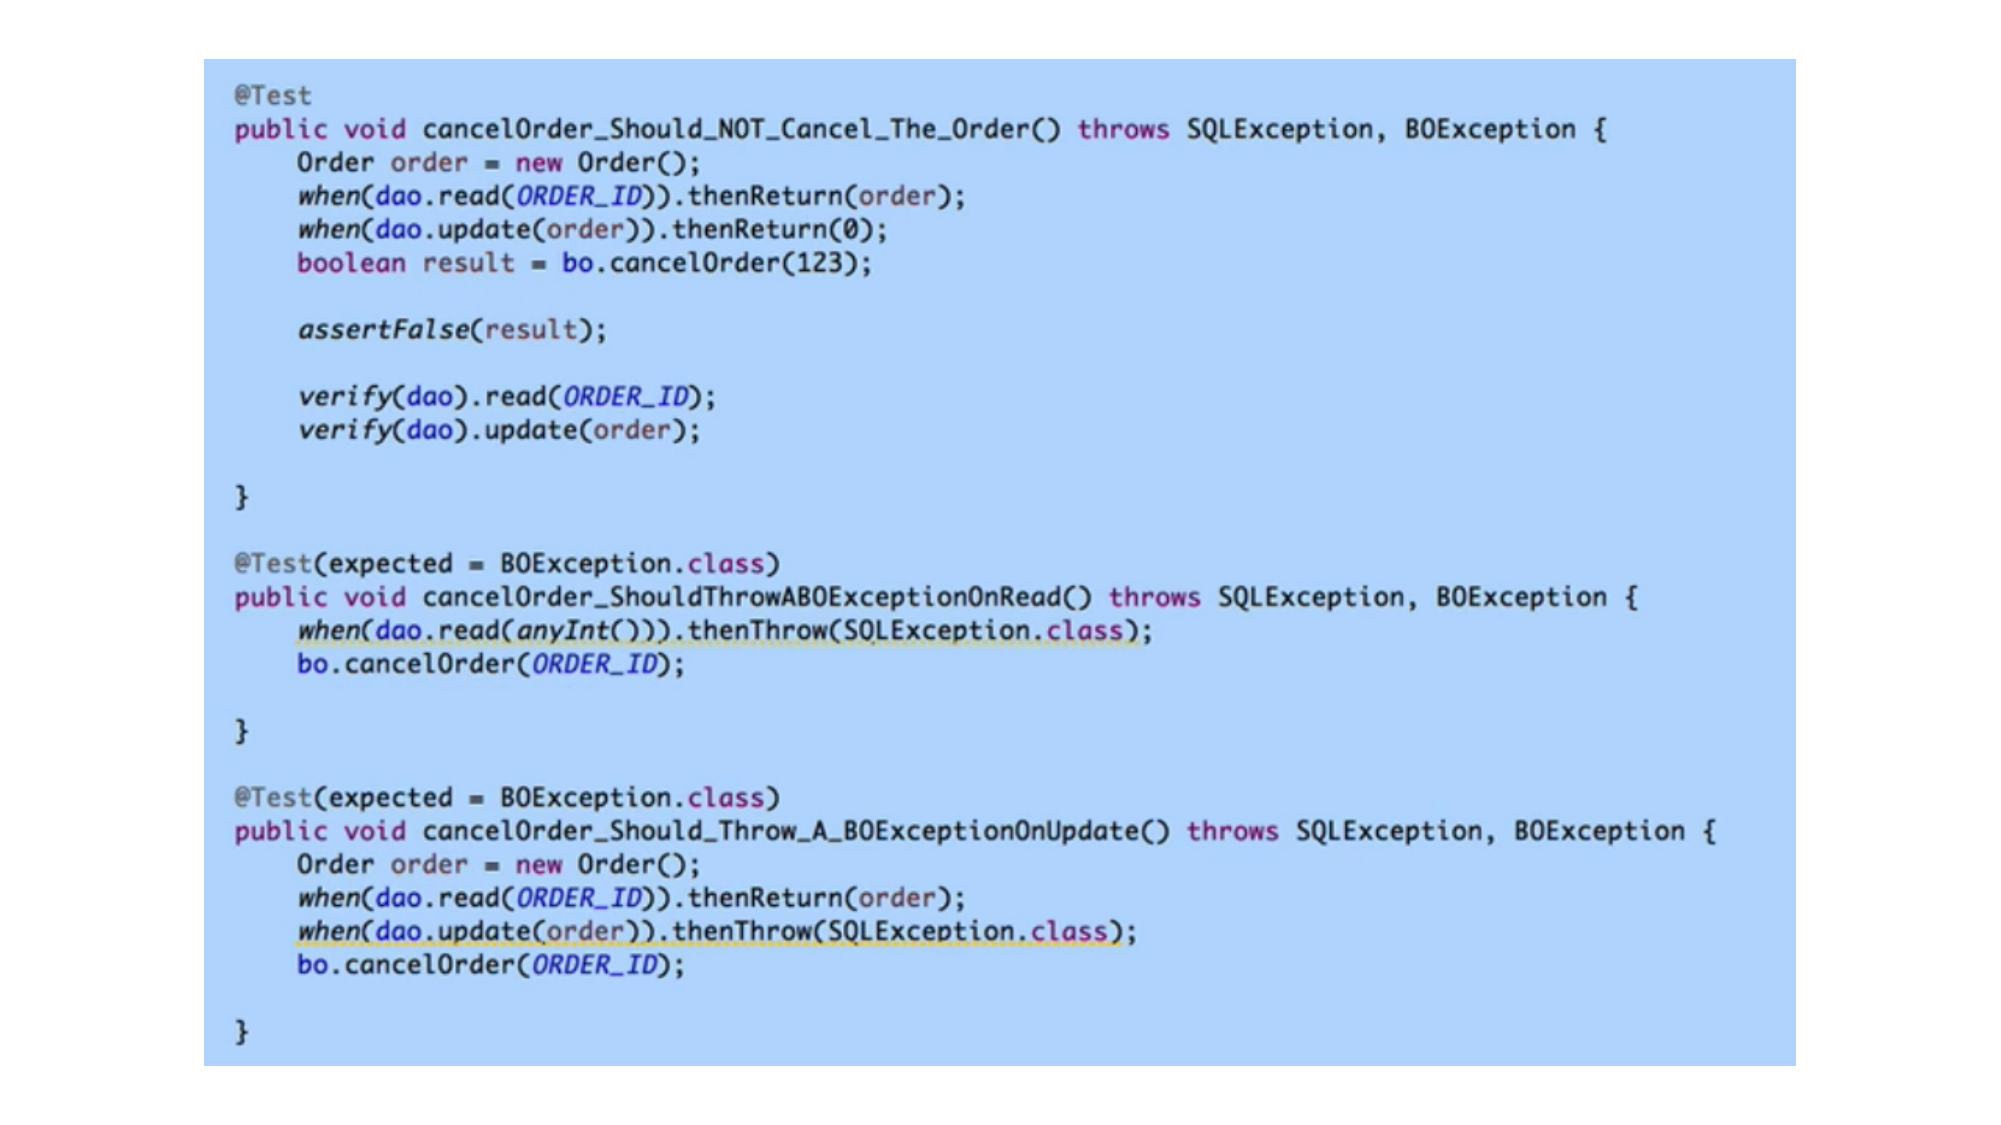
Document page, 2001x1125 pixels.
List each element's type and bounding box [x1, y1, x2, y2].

picture [204, 59, 1796, 1066]
